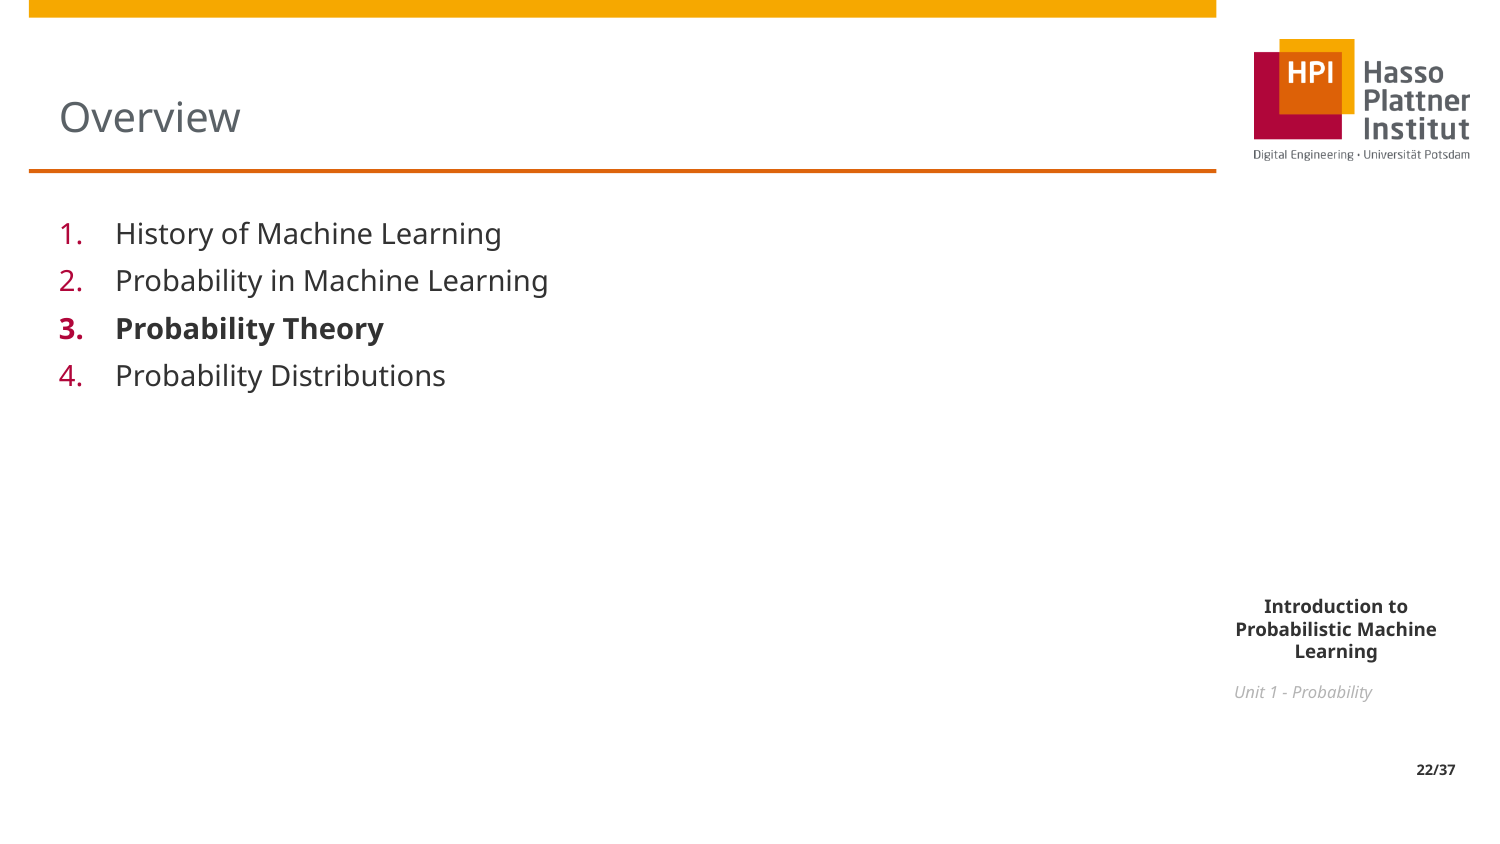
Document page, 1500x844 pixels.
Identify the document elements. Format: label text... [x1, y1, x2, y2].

list History of Machine Learning Probability in Machine Learning Probability Theory Probability Distributions [58, 203, 1187, 788]
picture [1254, 39, 1470, 161]
title Overview [58, 17, 1187, 170]
